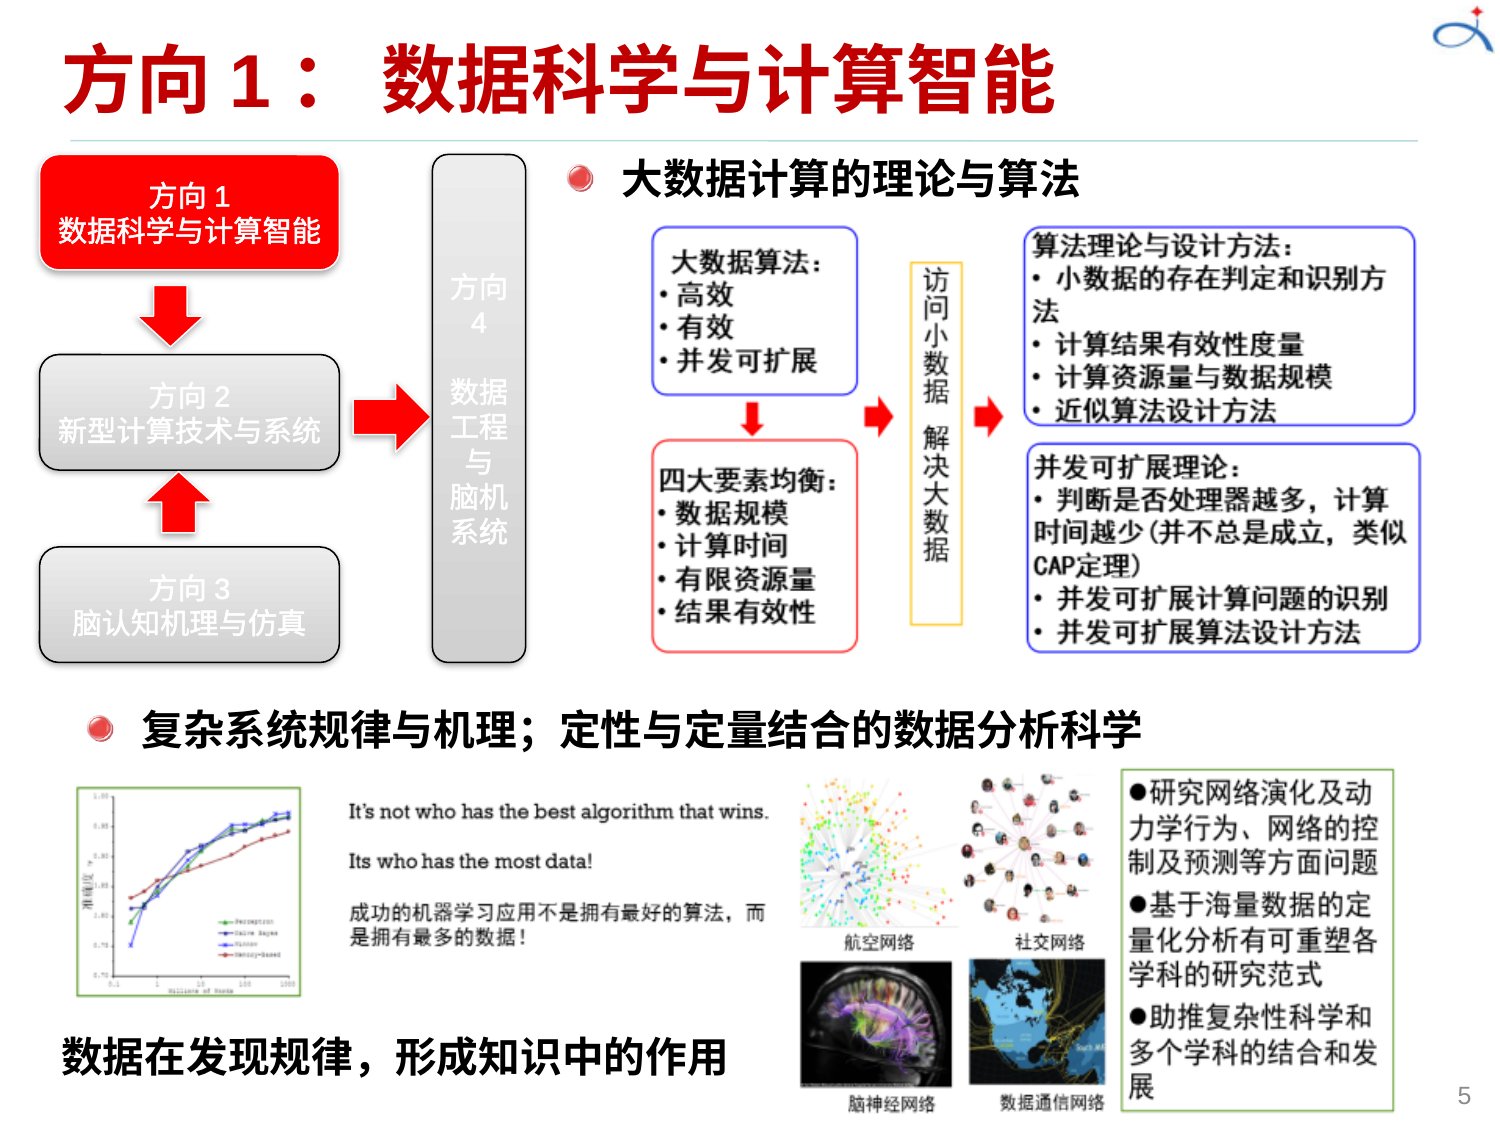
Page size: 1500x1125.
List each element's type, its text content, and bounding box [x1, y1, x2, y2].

picture [639, 218, 1432, 661]
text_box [39, 154, 526, 663]
picture [1432, 5, 1495, 55]
picture [791, 761, 1402, 1120]
picture [565, 162, 595, 193]
picture [63, 776, 769, 1009]
slide_number 5 [1405, 1065, 1487, 1125]
text_box 数据在发现规律，形成知识中的作用 [46, 1023, 766, 1088]
title 方向1： 数据科学与计算智能 [46, 11, 1419, 143]
picture [85, 713, 115, 743]
text_box 复杂系统规律与机理；定性与定量结合的数据分析科学 [70, 696, 1406, 761]
text_box 大数据计算的理论与算法 [550, 145, 1388, 210]
